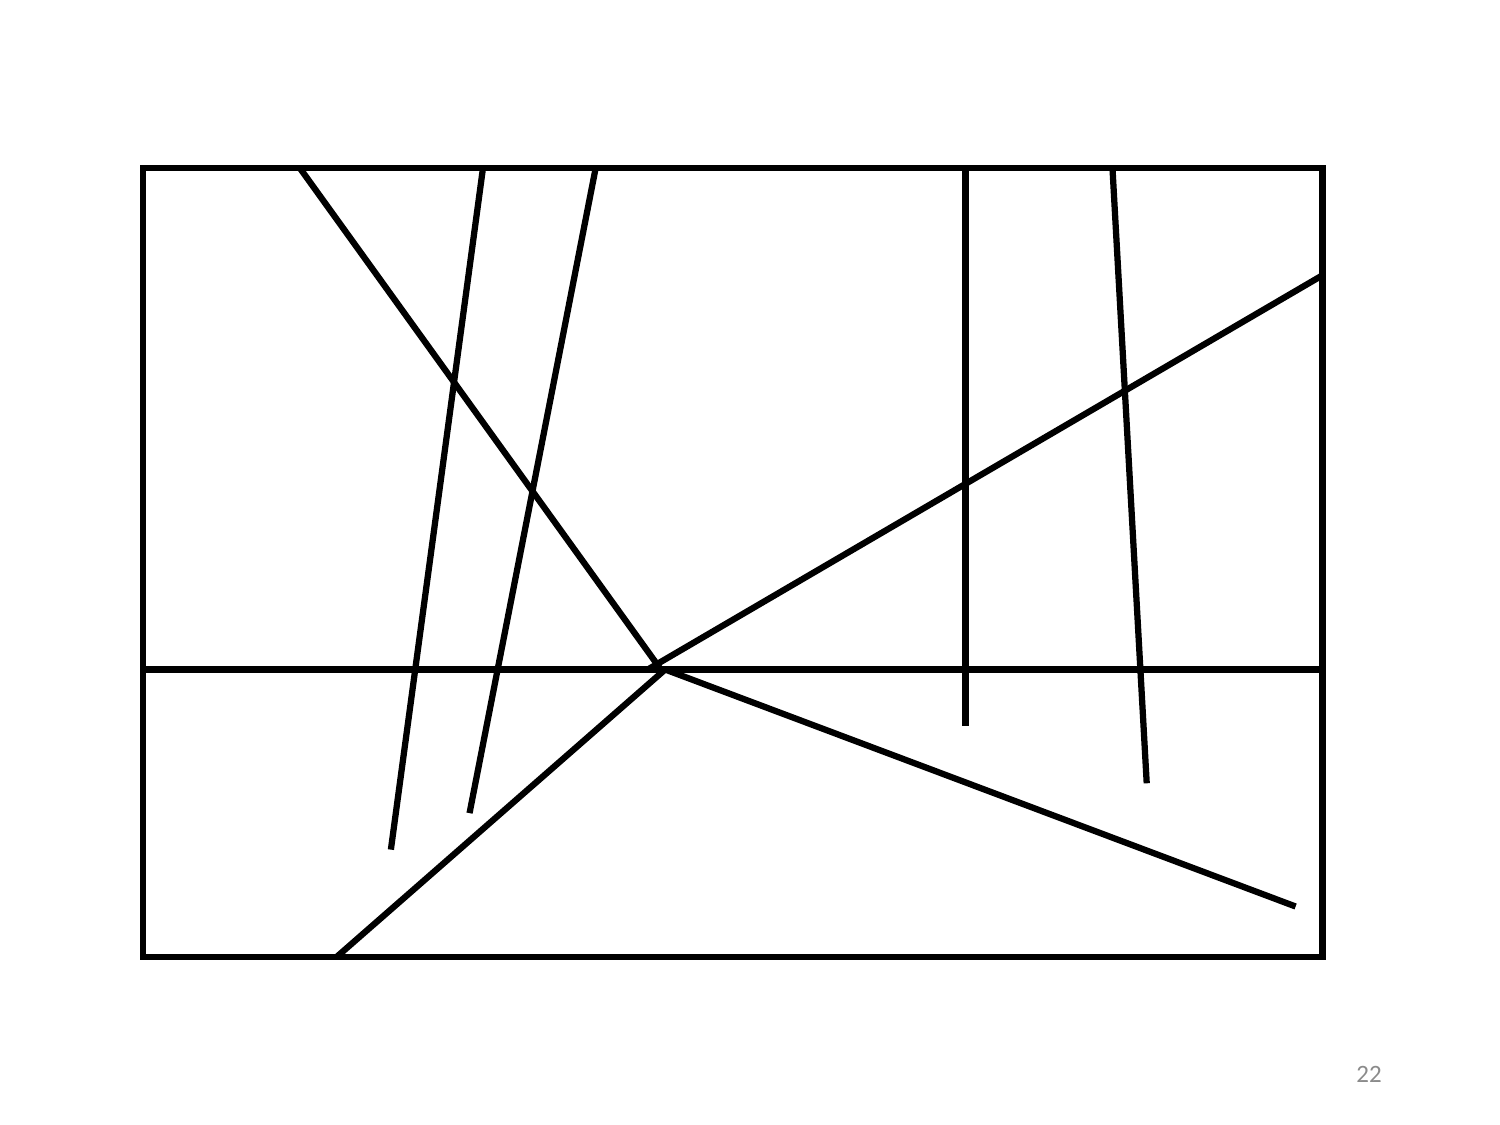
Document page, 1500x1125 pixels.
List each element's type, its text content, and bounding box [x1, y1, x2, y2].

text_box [390, 168, 483, 850]
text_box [661, 275, 965, 670]
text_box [596, 168, 661, 670]
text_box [336, 670, 666, 957]
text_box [1112, 168, 1147, 784]
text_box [666, 670, 1296, 907]
slide_number 22 [1059, 1042, 1397, 1103]
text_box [1147, 275, 1323, 670]
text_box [966, 275, 1112, 670]
text_box [142, 167, 1323, 958]
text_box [299, 168, 390, 670]
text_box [469, 168, 596, 814]
